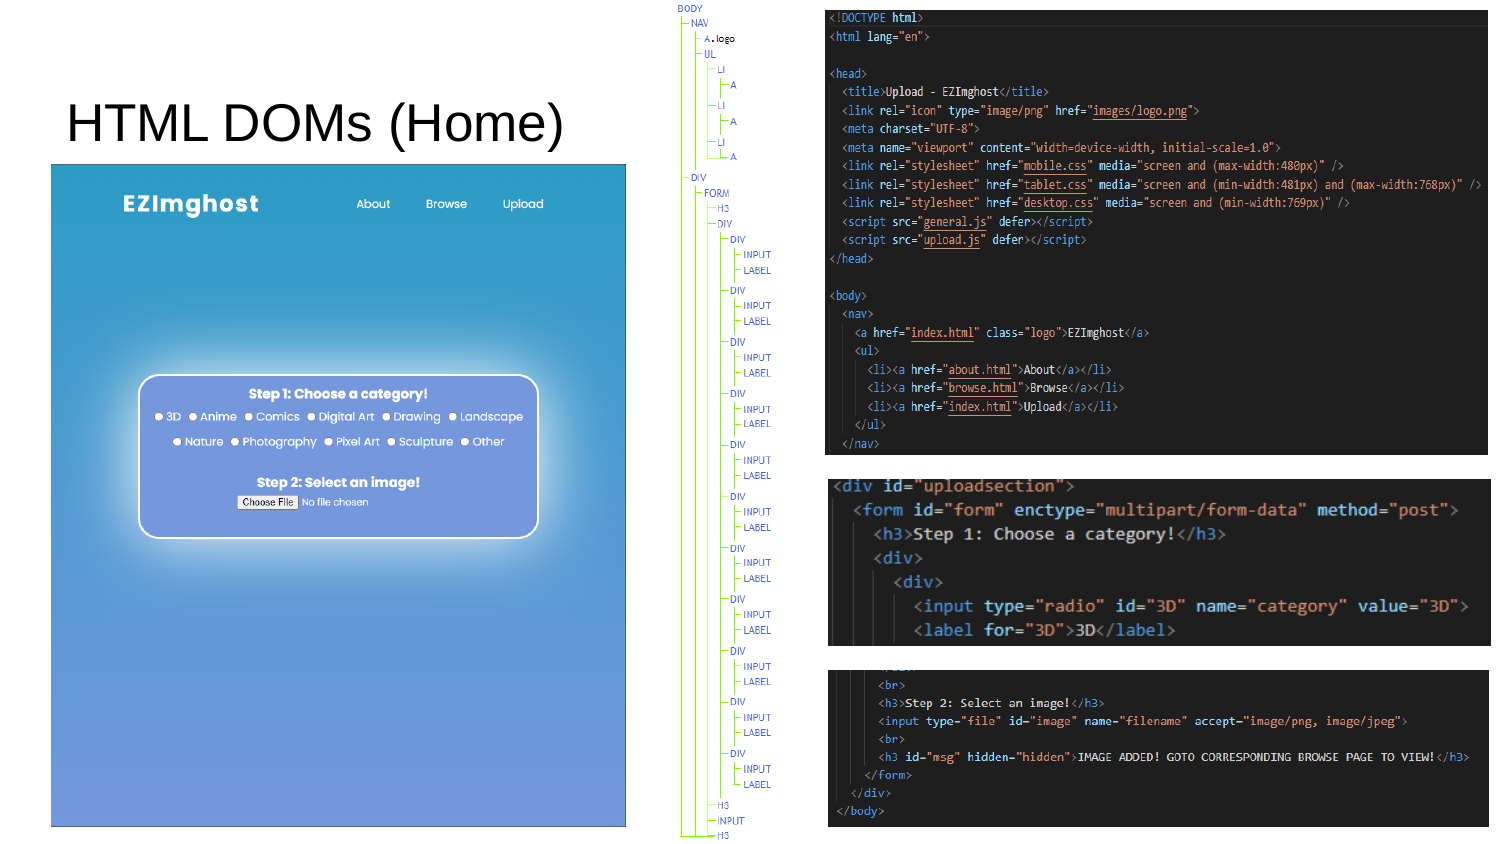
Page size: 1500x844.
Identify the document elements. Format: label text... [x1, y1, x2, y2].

picture [656, 0, 1492, 844]
picture [50, 164, 626, 827]
title HTML DOMs (Home) [51, 72, 651, 167]
